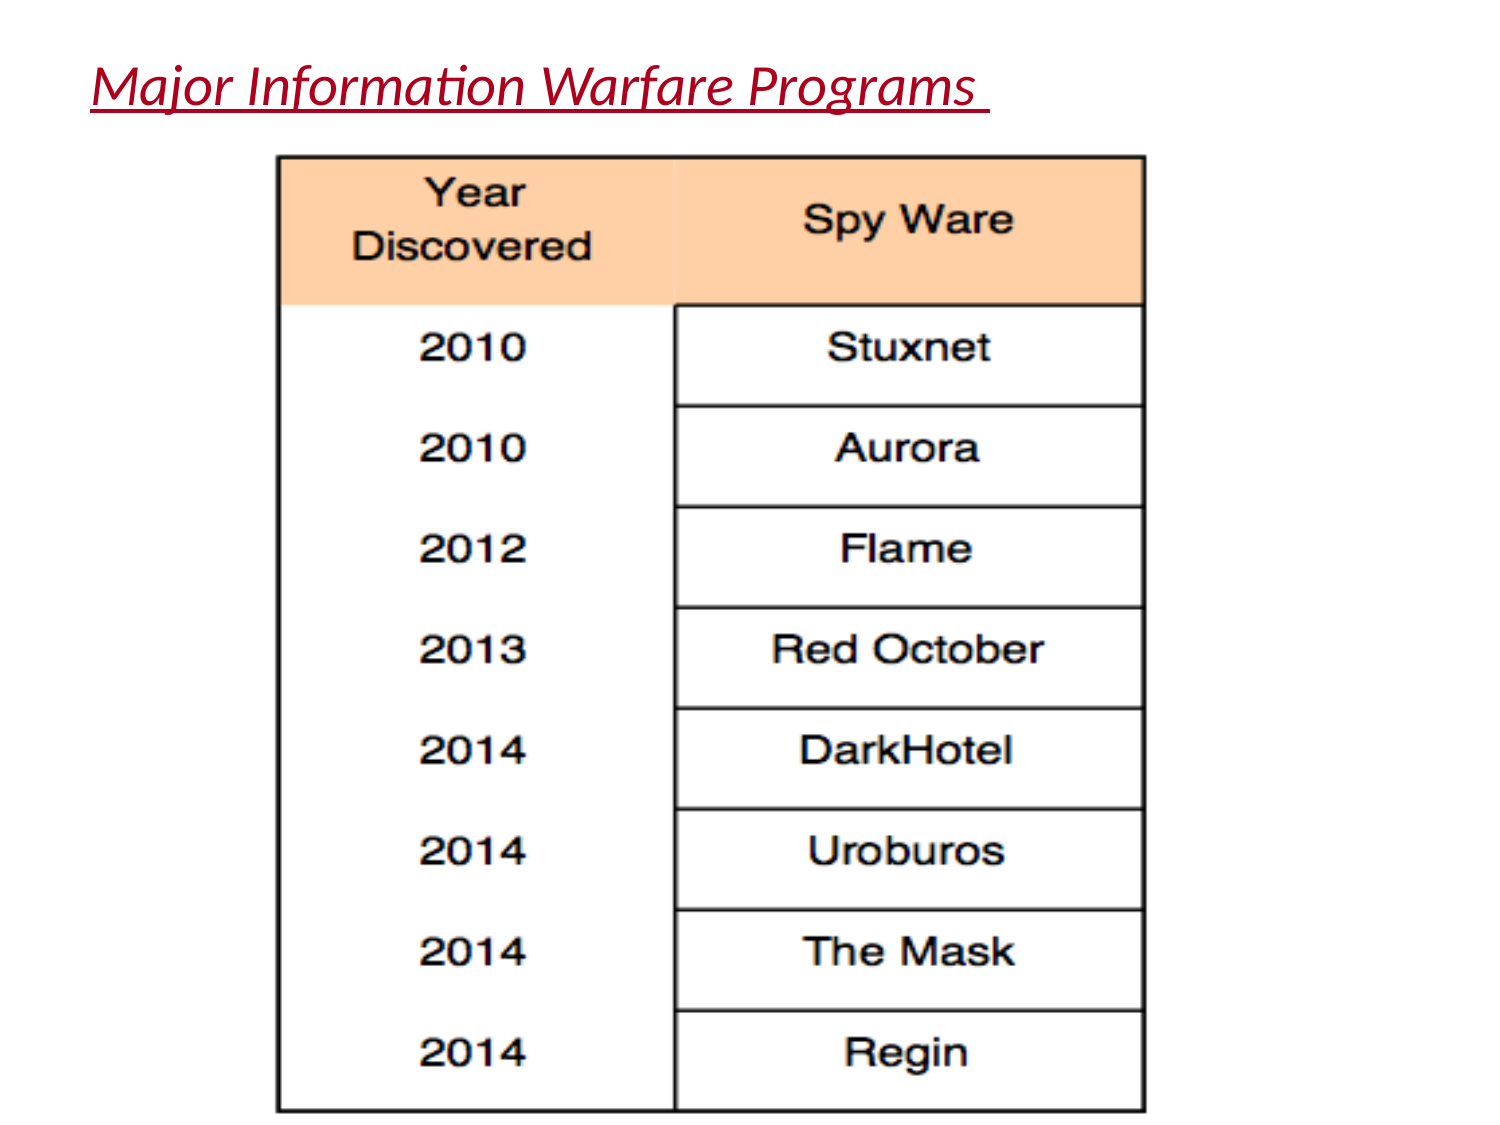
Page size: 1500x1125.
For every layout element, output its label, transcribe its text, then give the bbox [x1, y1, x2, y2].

title Major Information Warfare Programs [75, 45, 1425, 120]
picture [263, 142, 1166, 1125]
